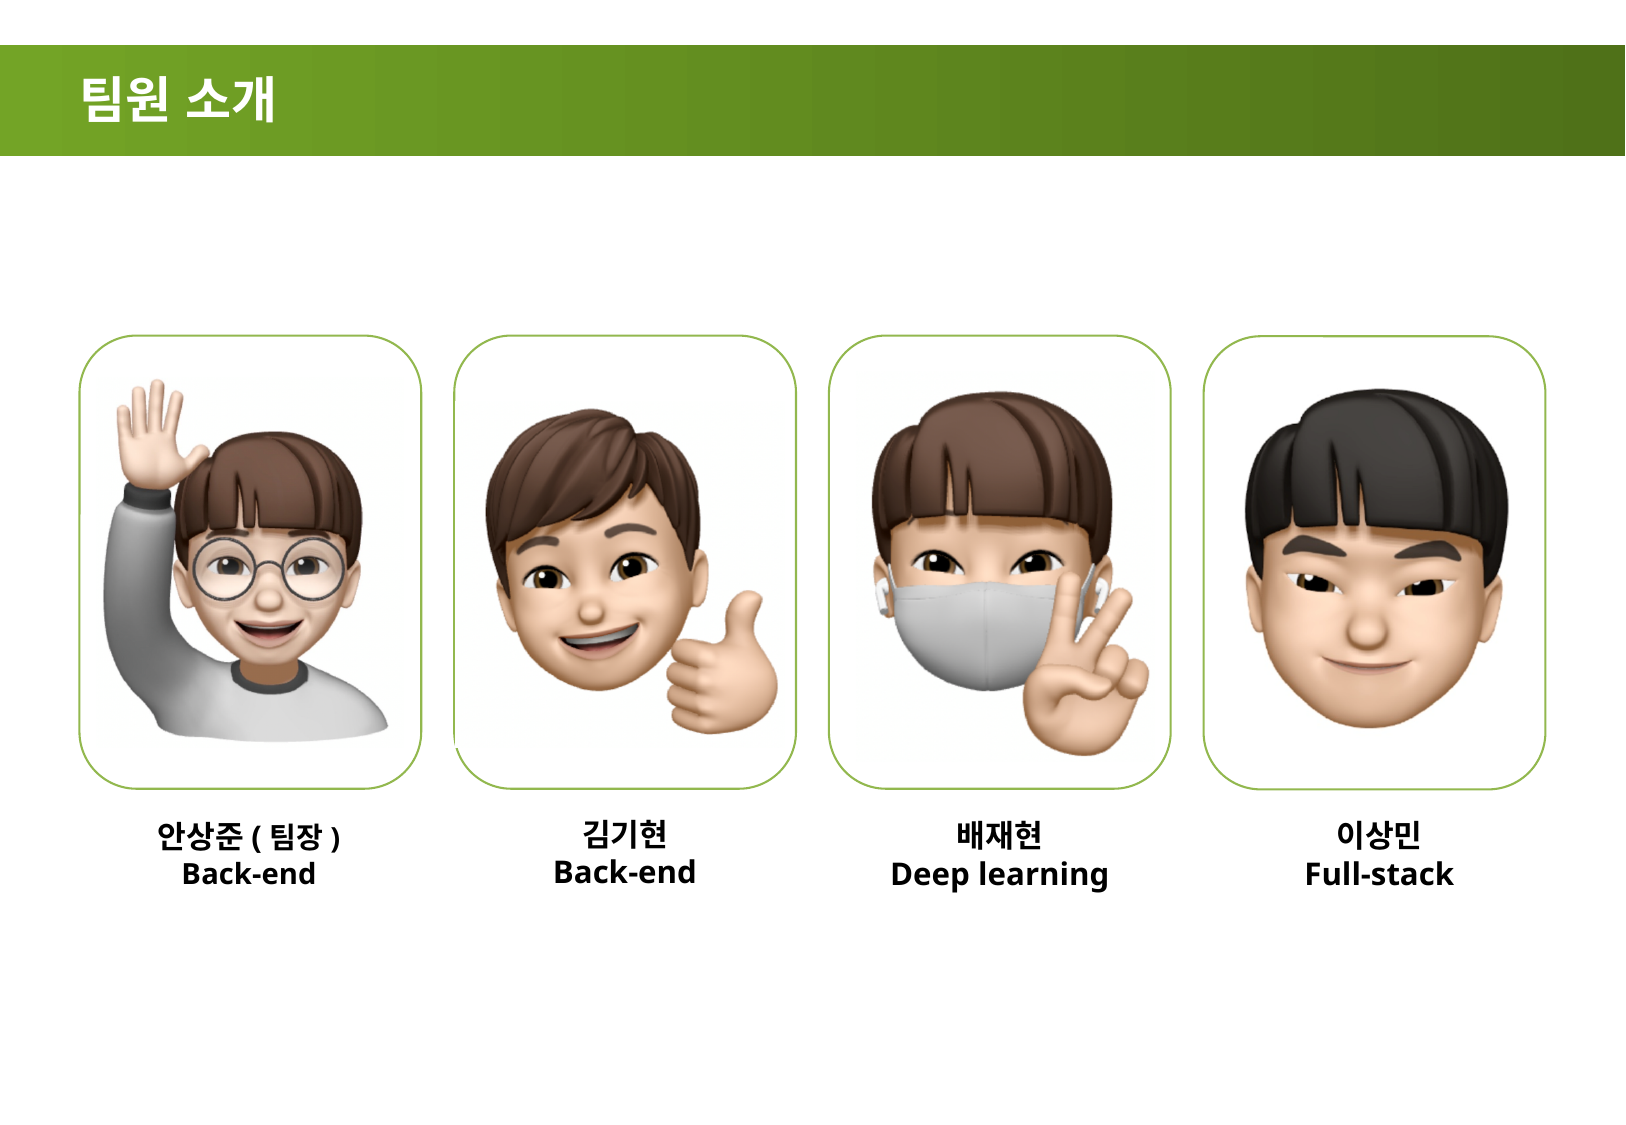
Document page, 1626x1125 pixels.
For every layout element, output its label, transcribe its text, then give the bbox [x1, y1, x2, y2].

picture [96, 377, 404, 748]
picture [1216, 371, 1535, 742]
text_box 팀원 소개 [64, 61, 293, 137]
text_box [0, 44, 1625, 157]
text_box 안상준(팀장) Back-end [143, 810, 356, 898]
text_box 배재현 Deep learning [875, 809, 1125, 899]
text_box 이상민 Full-stack [1289, 809, 1470, 899]
text_box 김기현 Back-end [538, 807, 712, 898]
picture [856, 371, 1155, 762]
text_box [79, 335, 1546, 790]
picture [455, 401, 785, 748]
